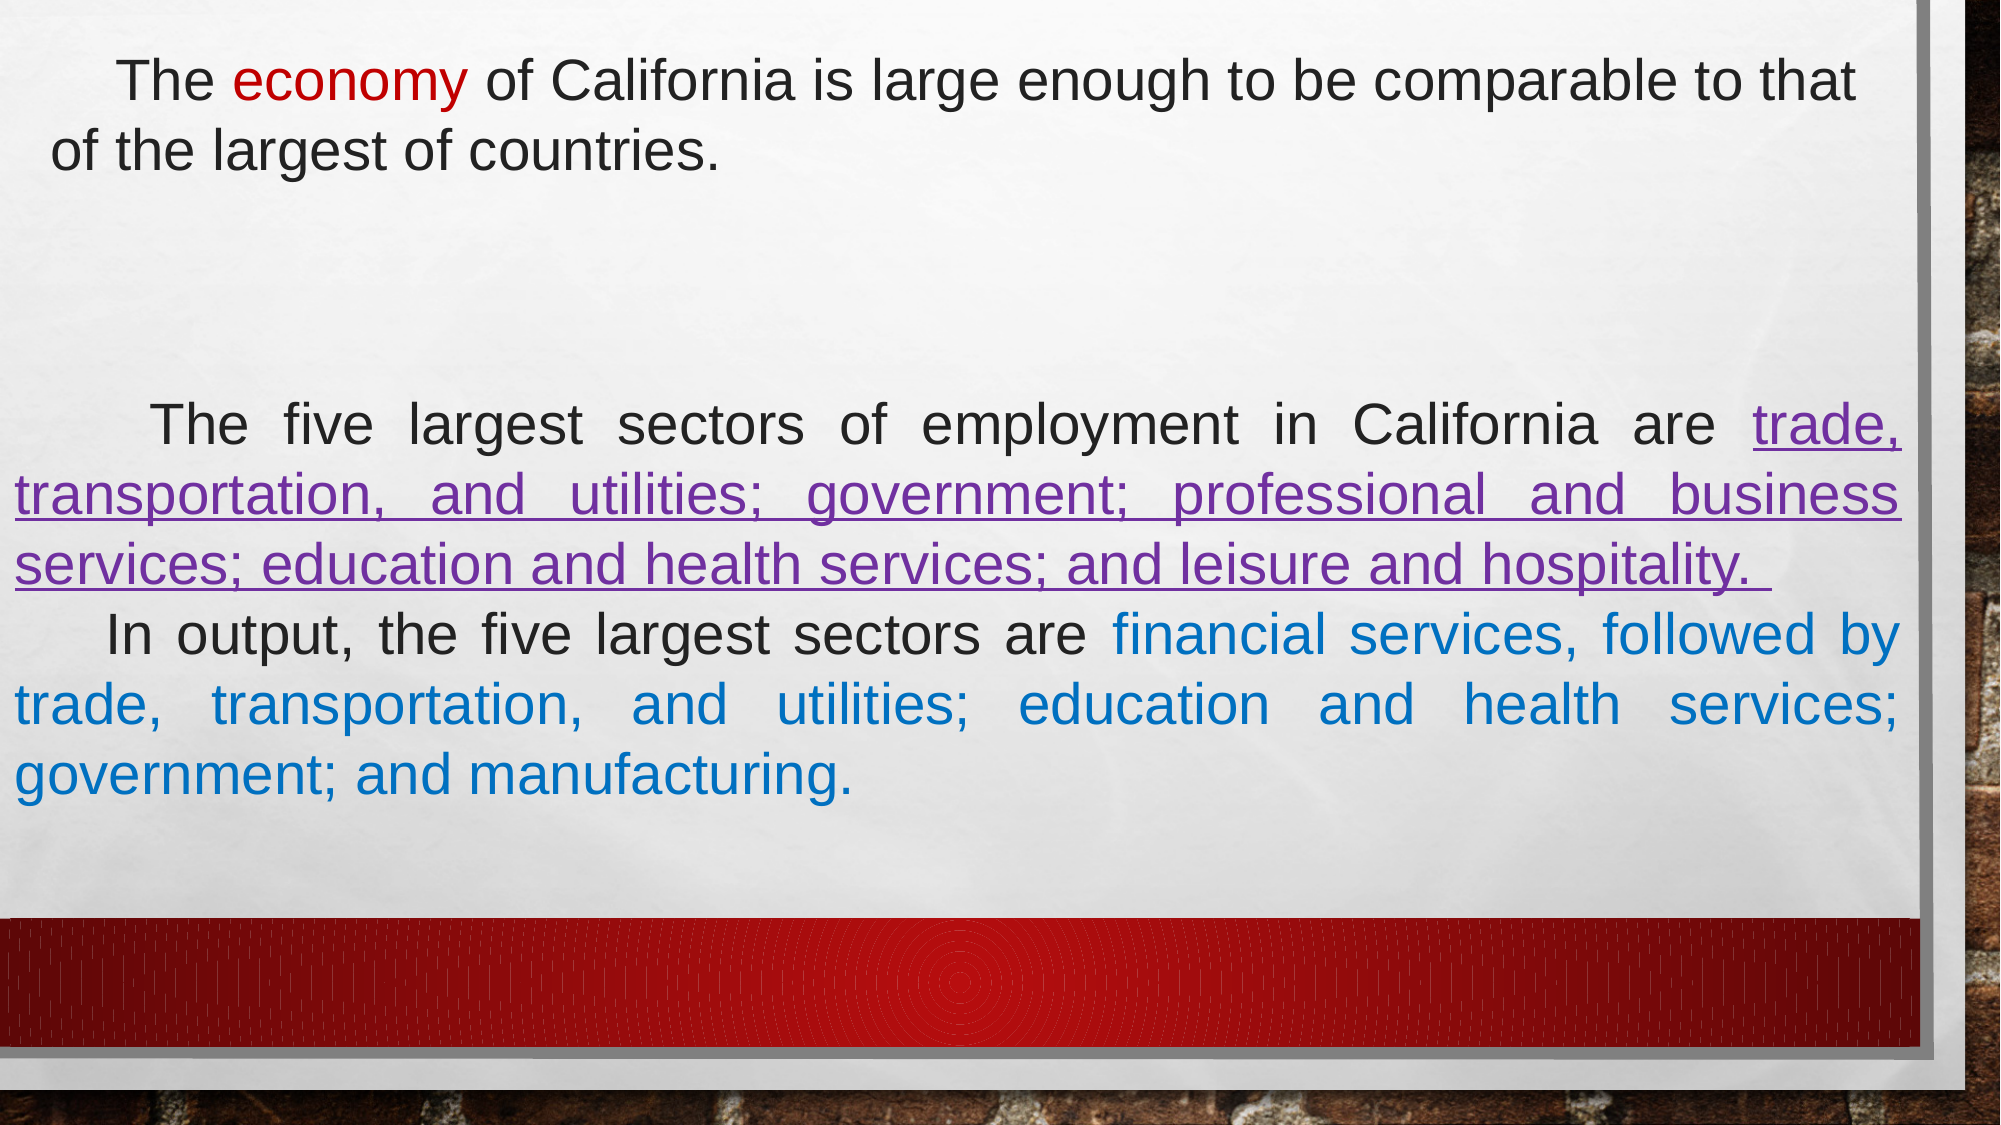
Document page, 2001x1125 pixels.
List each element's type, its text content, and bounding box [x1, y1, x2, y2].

picture [0, 0, 2000, 1125]
text_box The five largest sectors of employment in California are trade, transportation, and utilities; government; professional and business services; education and health services; and leisure and hospitality. In output, the five largest sectors are financial services, followed by trade, transportation, and utilities; education and health services; government; and manufacturing. [0, 378, 1917, 814]
text_box The economy of California is large enough to be comparable to that of the largest of countries. [35, 34, 1917, 190]
